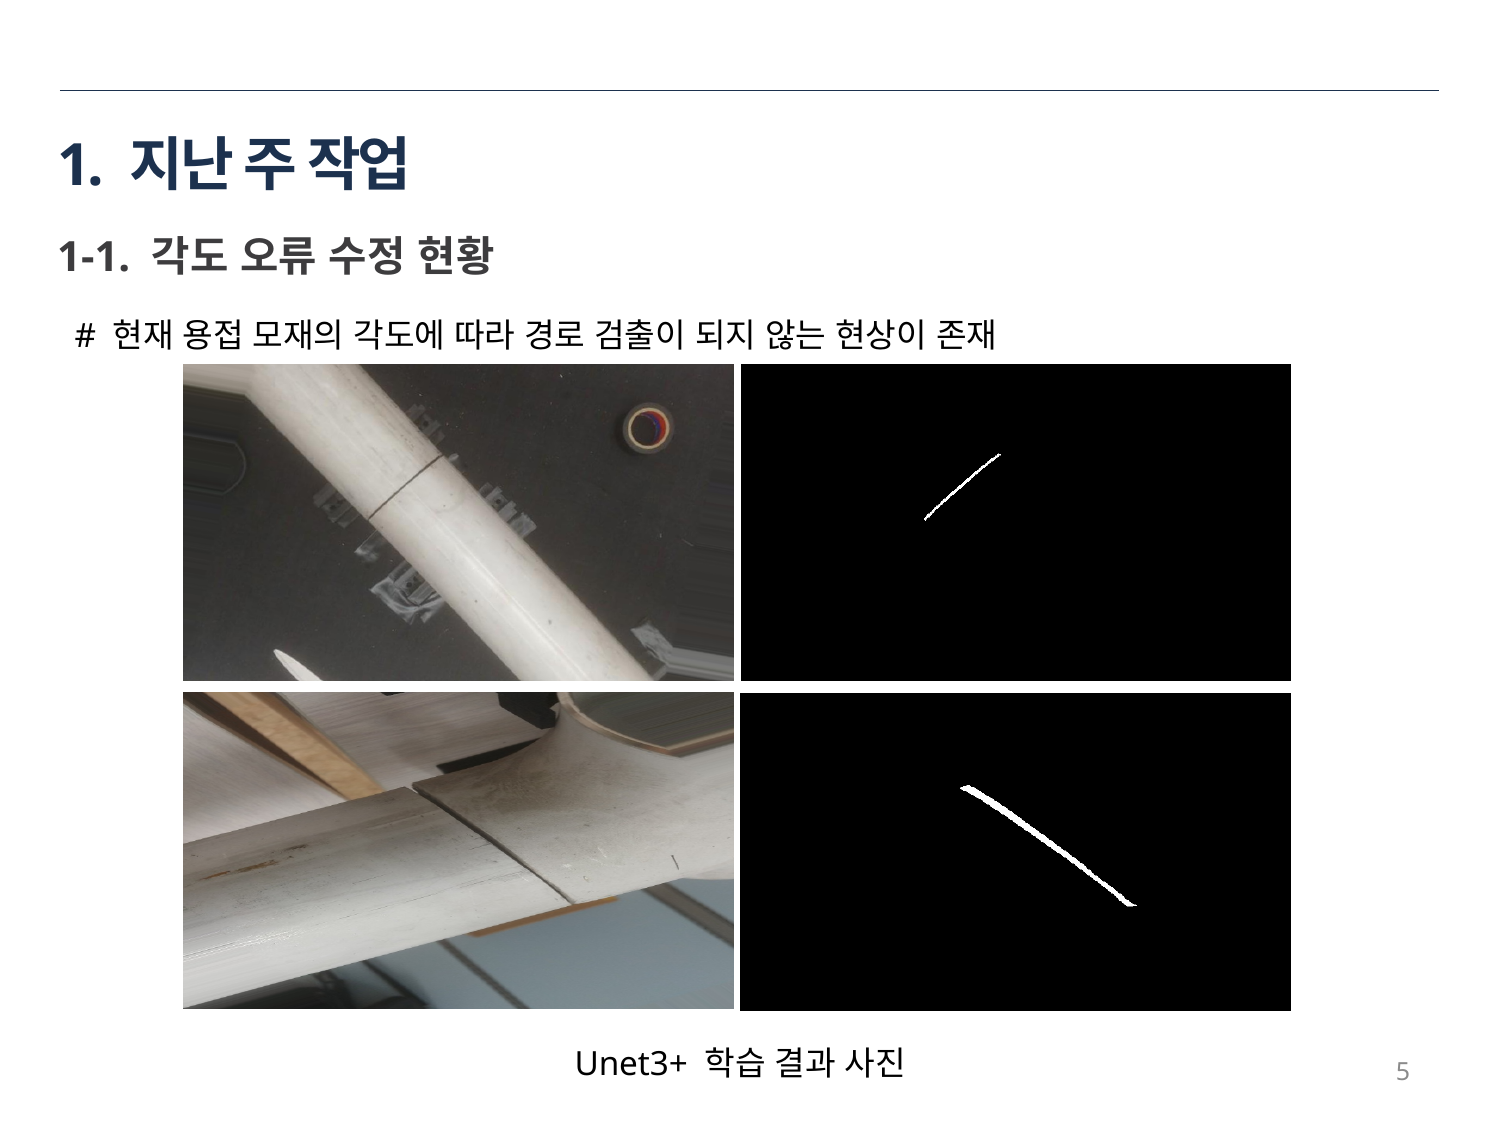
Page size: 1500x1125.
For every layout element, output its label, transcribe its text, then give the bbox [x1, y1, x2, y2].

title 1. 지난 주 작업 [42, 114, 1190, 211]
slide_number 5 [1074, 1042, 1425, 1103]
text_box # 현재 용접 모재의 각도에 따라 경로 검출이 되지 않는 현상이 존재 [59, 286, 1500, 481]
text_box 1-1. 각도 오류 수정 현황 [42, 222, 1432, 432]
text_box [182, 363, 1291, 1091]
